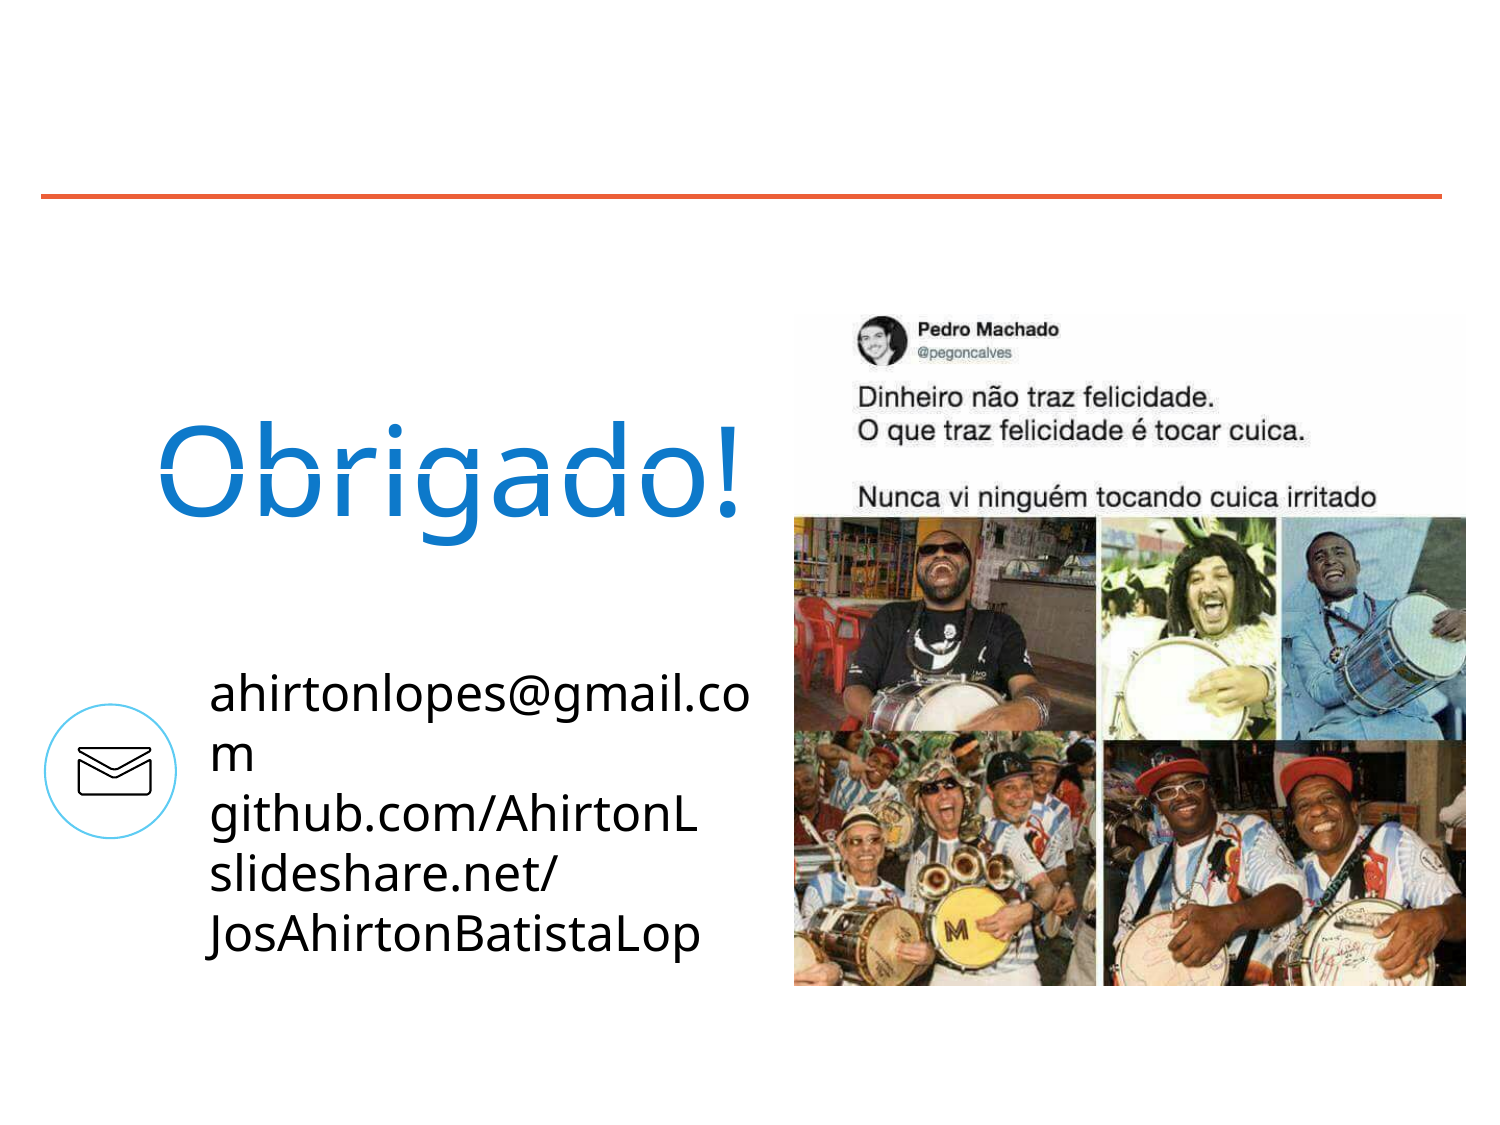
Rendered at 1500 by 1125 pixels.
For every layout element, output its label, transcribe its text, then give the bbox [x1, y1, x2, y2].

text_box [44, 704, 177, 839]
text_box ahirtonlopes@gmail.com github.com/AhirtonL slideshare.net/JosAhirtonBatistaLop [209, 661, 770, 813]
text_box Obrigado! [153, 391, 788, 477]
picture [794, 314, 1466, 986]
